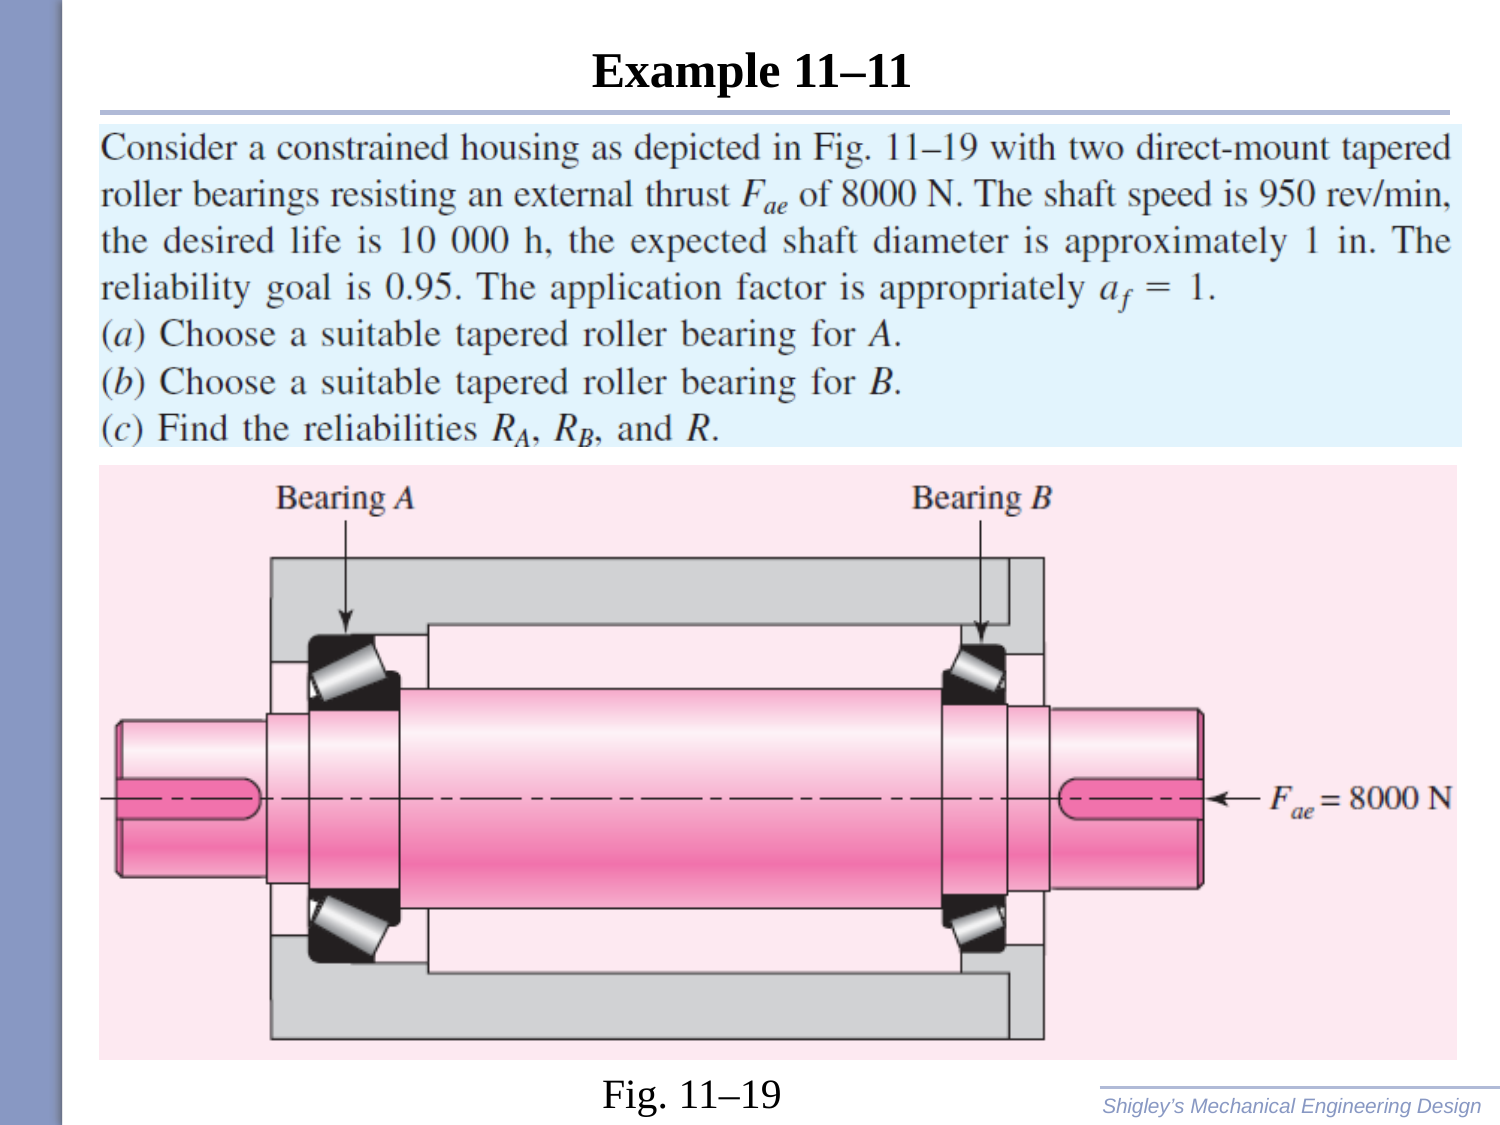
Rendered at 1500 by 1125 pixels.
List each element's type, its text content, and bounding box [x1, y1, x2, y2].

picture [99, 124, 1463, 447]
title Example 11–11 [137, 30, 1368, 106]
footer Shigley’s Mechanical Engineering Design [1087, 1074, 1500, 1125]
text_box Fig. 11–19 [587, 1069, 813, 1125]
picture [98, 465, 1457, 1060]
